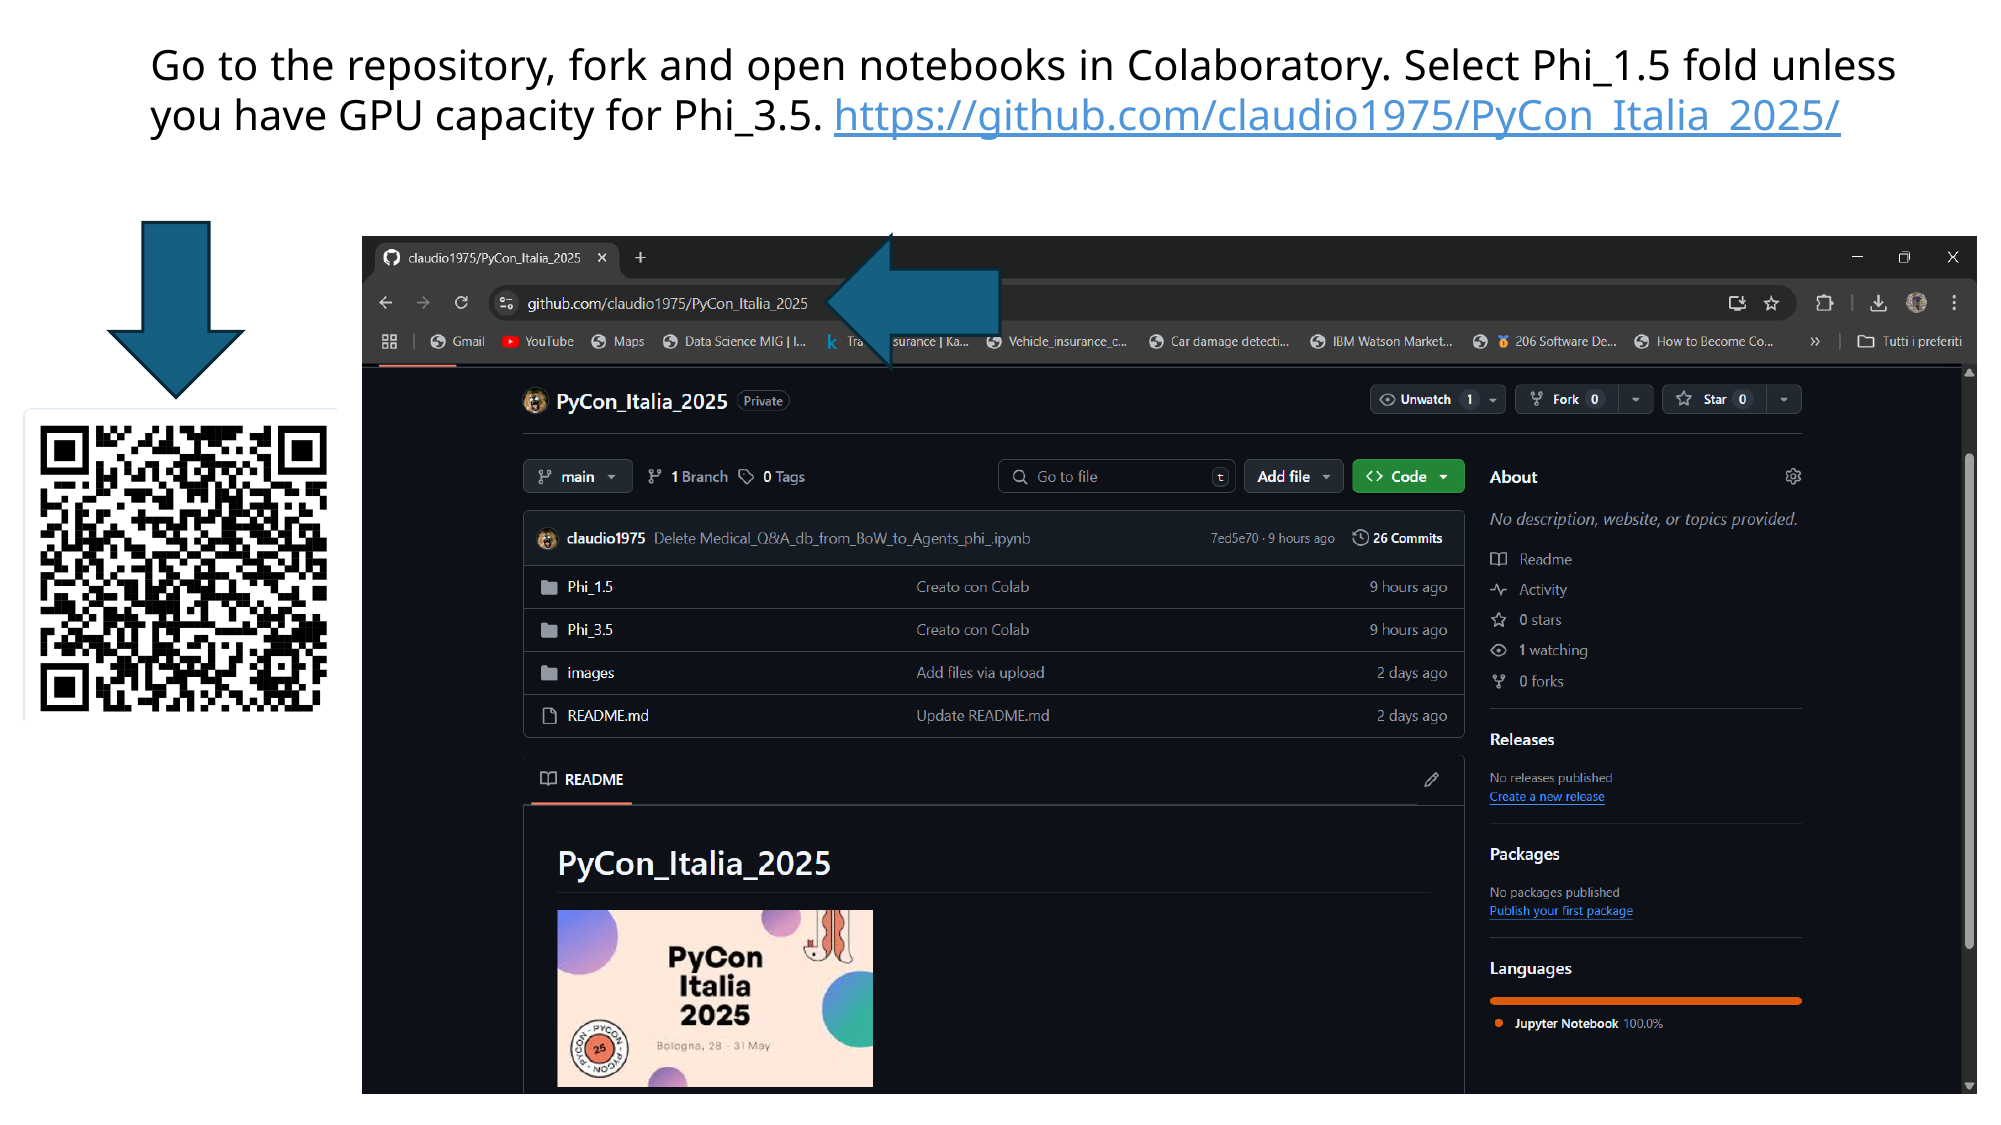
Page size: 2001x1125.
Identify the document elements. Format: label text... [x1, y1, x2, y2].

picture [361, 235, 1977, 1095]
picture [14, 403, 337, 722]
text_box [106, 220, 246, 400]
text_box Go to the repository, fork and open notebooks in Colaboratory. Select Phi_1.5 fold unless you have GPU capacity for Phi_3.5. https://github.com/claudio1975/PyCon_Italia_2025/ [135, 31, 1913, 198]
